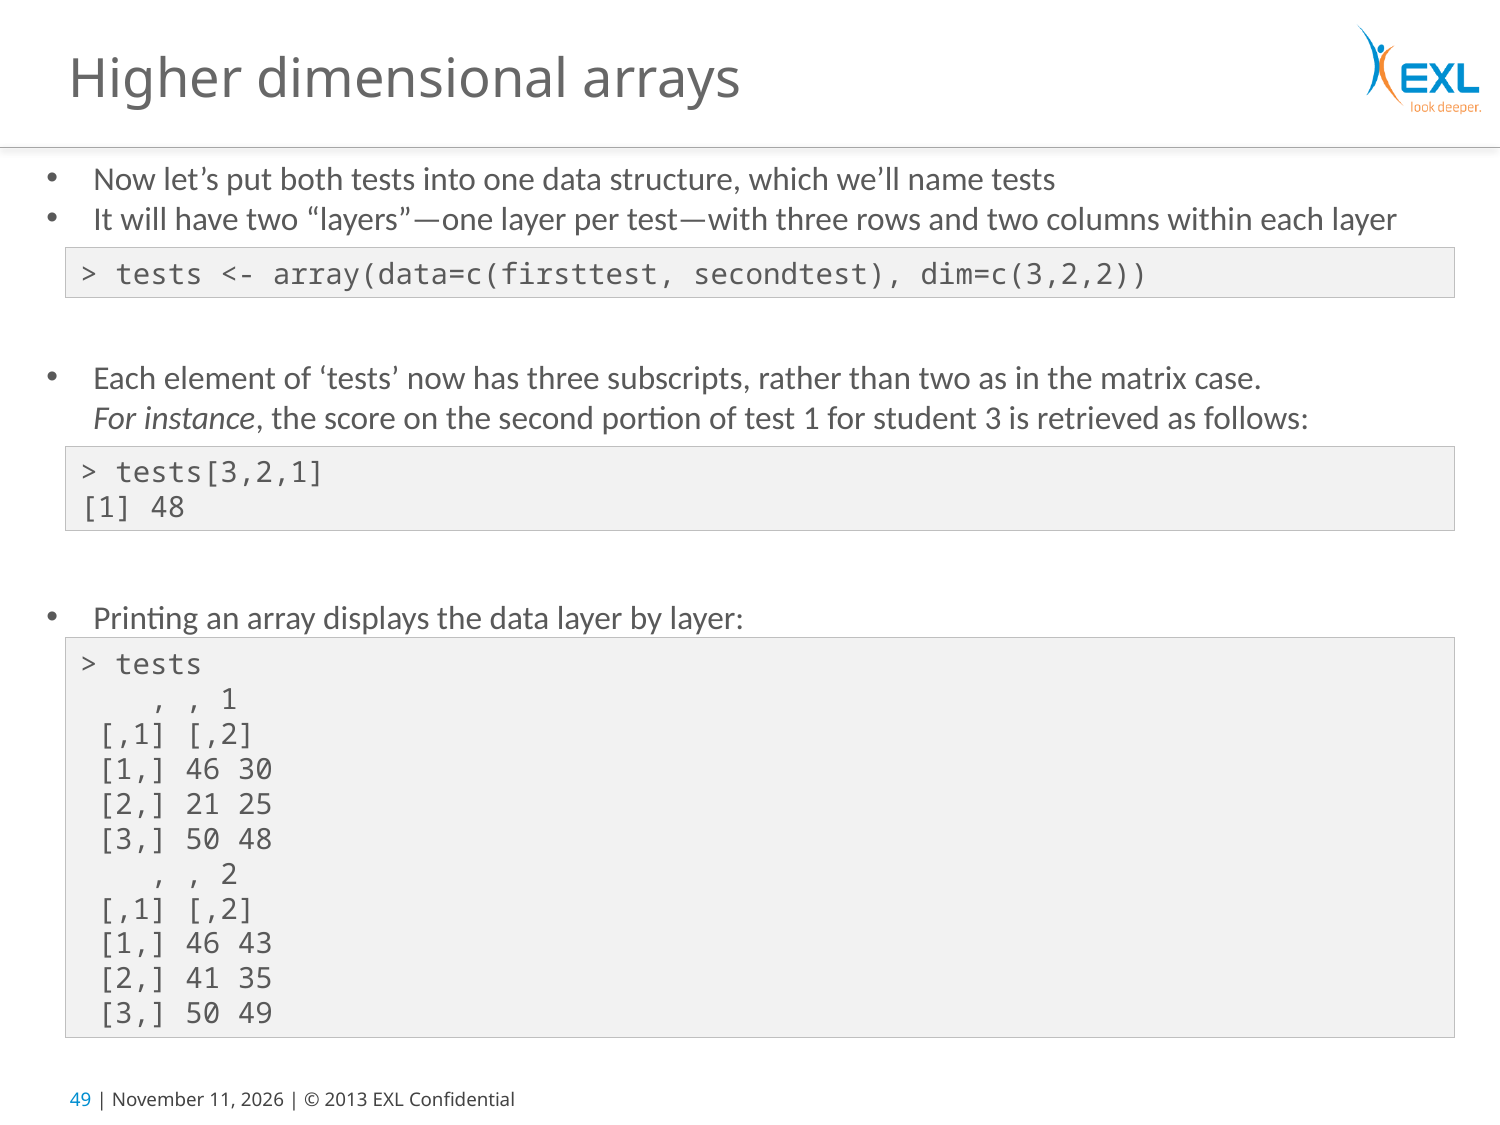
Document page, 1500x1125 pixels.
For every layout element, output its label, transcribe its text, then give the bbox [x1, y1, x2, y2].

text_box > tests , , 1 [,1] [,2] [1,] 46 30 [2,] 21 25 [3,] 50 48 , , 2 [,1] [,2] [1,] 46 43 [2,] 41 35 [3,] 50 49 [65, 637, 1455, 1038]
picture [1478, 19, 1488, 121]
text_box > tests[3,2,1] [1] 48 [65, 446, 1455, 531]
title Higher dimensional arrays [53, 6, 1478, 154]
text_box > tests <- array(data=c(firsttest, secondtest), dim=c(3,2,2)) [65, 247, 1455, 298]
text_box Now let’s put both tests into one data structure, which we’ll name tests It will have two “layers”—one layer per test—with three rows and two columns within each layer Each element of ‘tests’ now has three subscripts, rather than two as in the matrix case. For instance, the score on the second portion of test 1 for student 3 is retrieved as follows: Printing an array displays the data layer by layer: [31, 149, 1477, 644]
